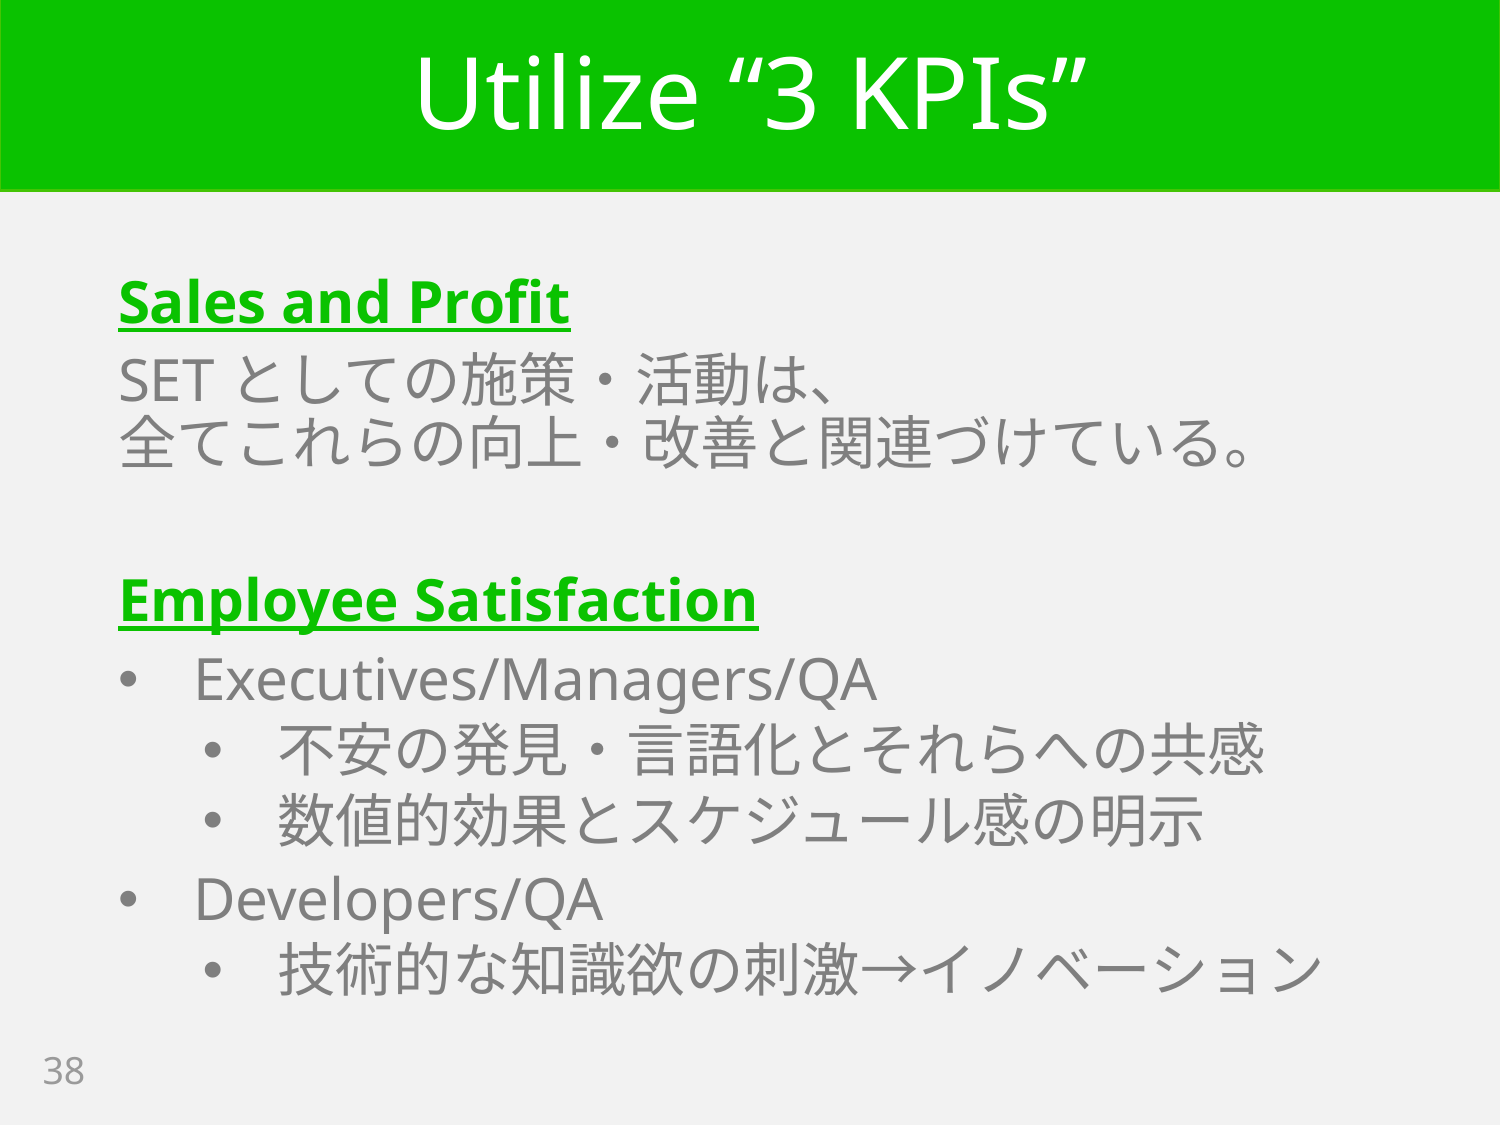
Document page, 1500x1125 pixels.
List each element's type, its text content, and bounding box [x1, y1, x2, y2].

slide_number 38 [27, 1042, 146, 1102]
list Sales and Profit SETとしての施策・活動は、 全てこれらの向上・改善と関連づけている。 Employee Satisfaction Executives/Managers/QA 不安の発見・言語化とそれらへの共感 数値的効果とスケジュール感の明示 Developers/QA 技術的な知識欲の刺激→イノベーション [103, 277, 1397, 1000]
title Utilize “3 KPIs” [0, 53, 1500, 140]
